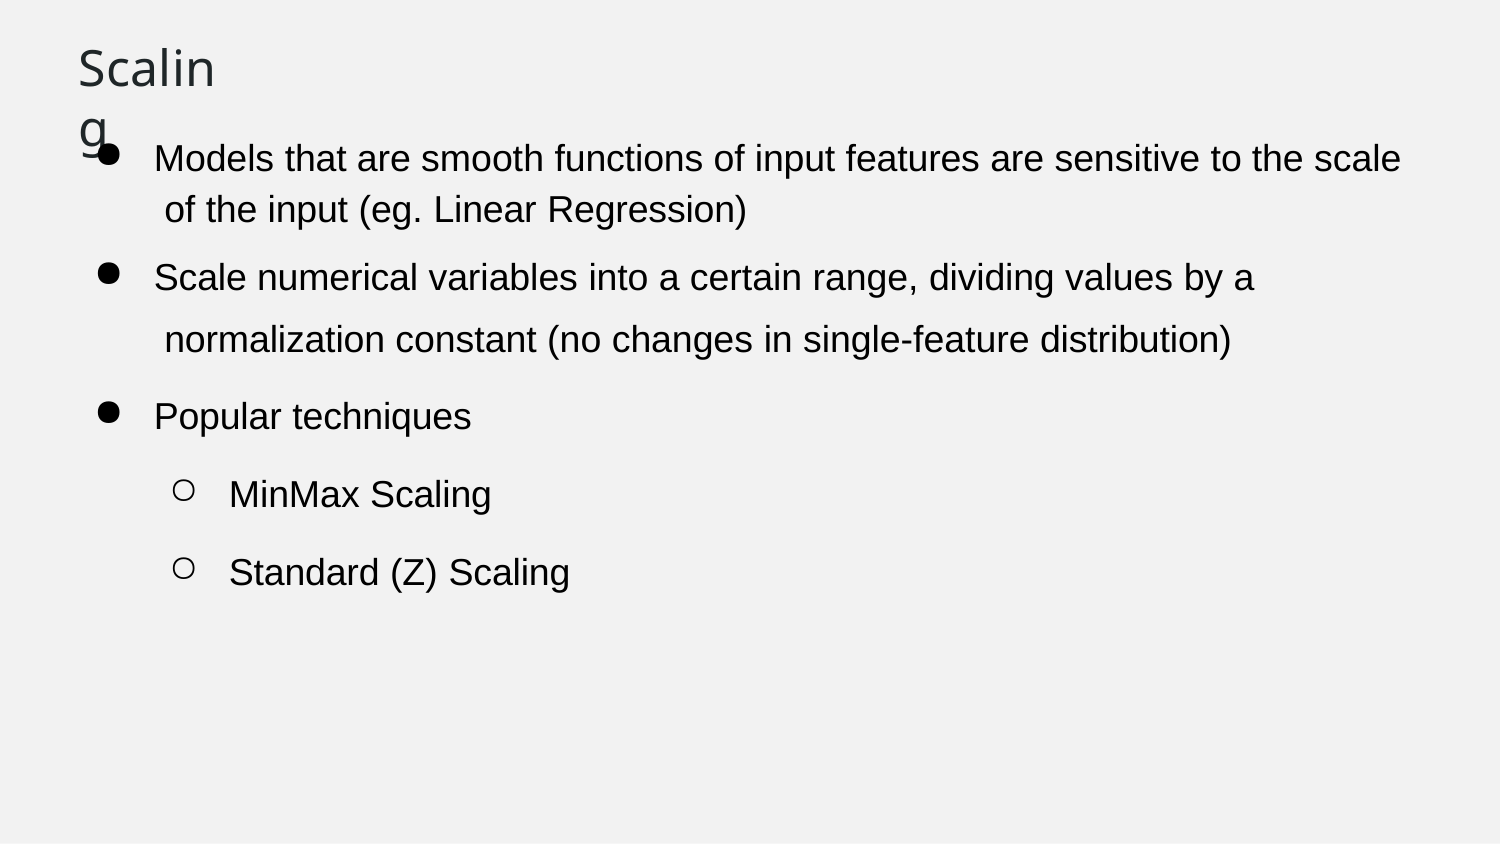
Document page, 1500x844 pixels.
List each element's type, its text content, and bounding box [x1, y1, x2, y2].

text_box Models that are smooth functions of input features are sensitive to the scale of the input (eg. Linear Regression) Scale numerical variables into a certain range, dividing values by a normalization constant (no changes in single-feature distribution) Popular techniques MinMax Scaling Standard (Z) Scaling [91, 125, 1409, 594]
title Scaling [76, 34, 241, 178]
